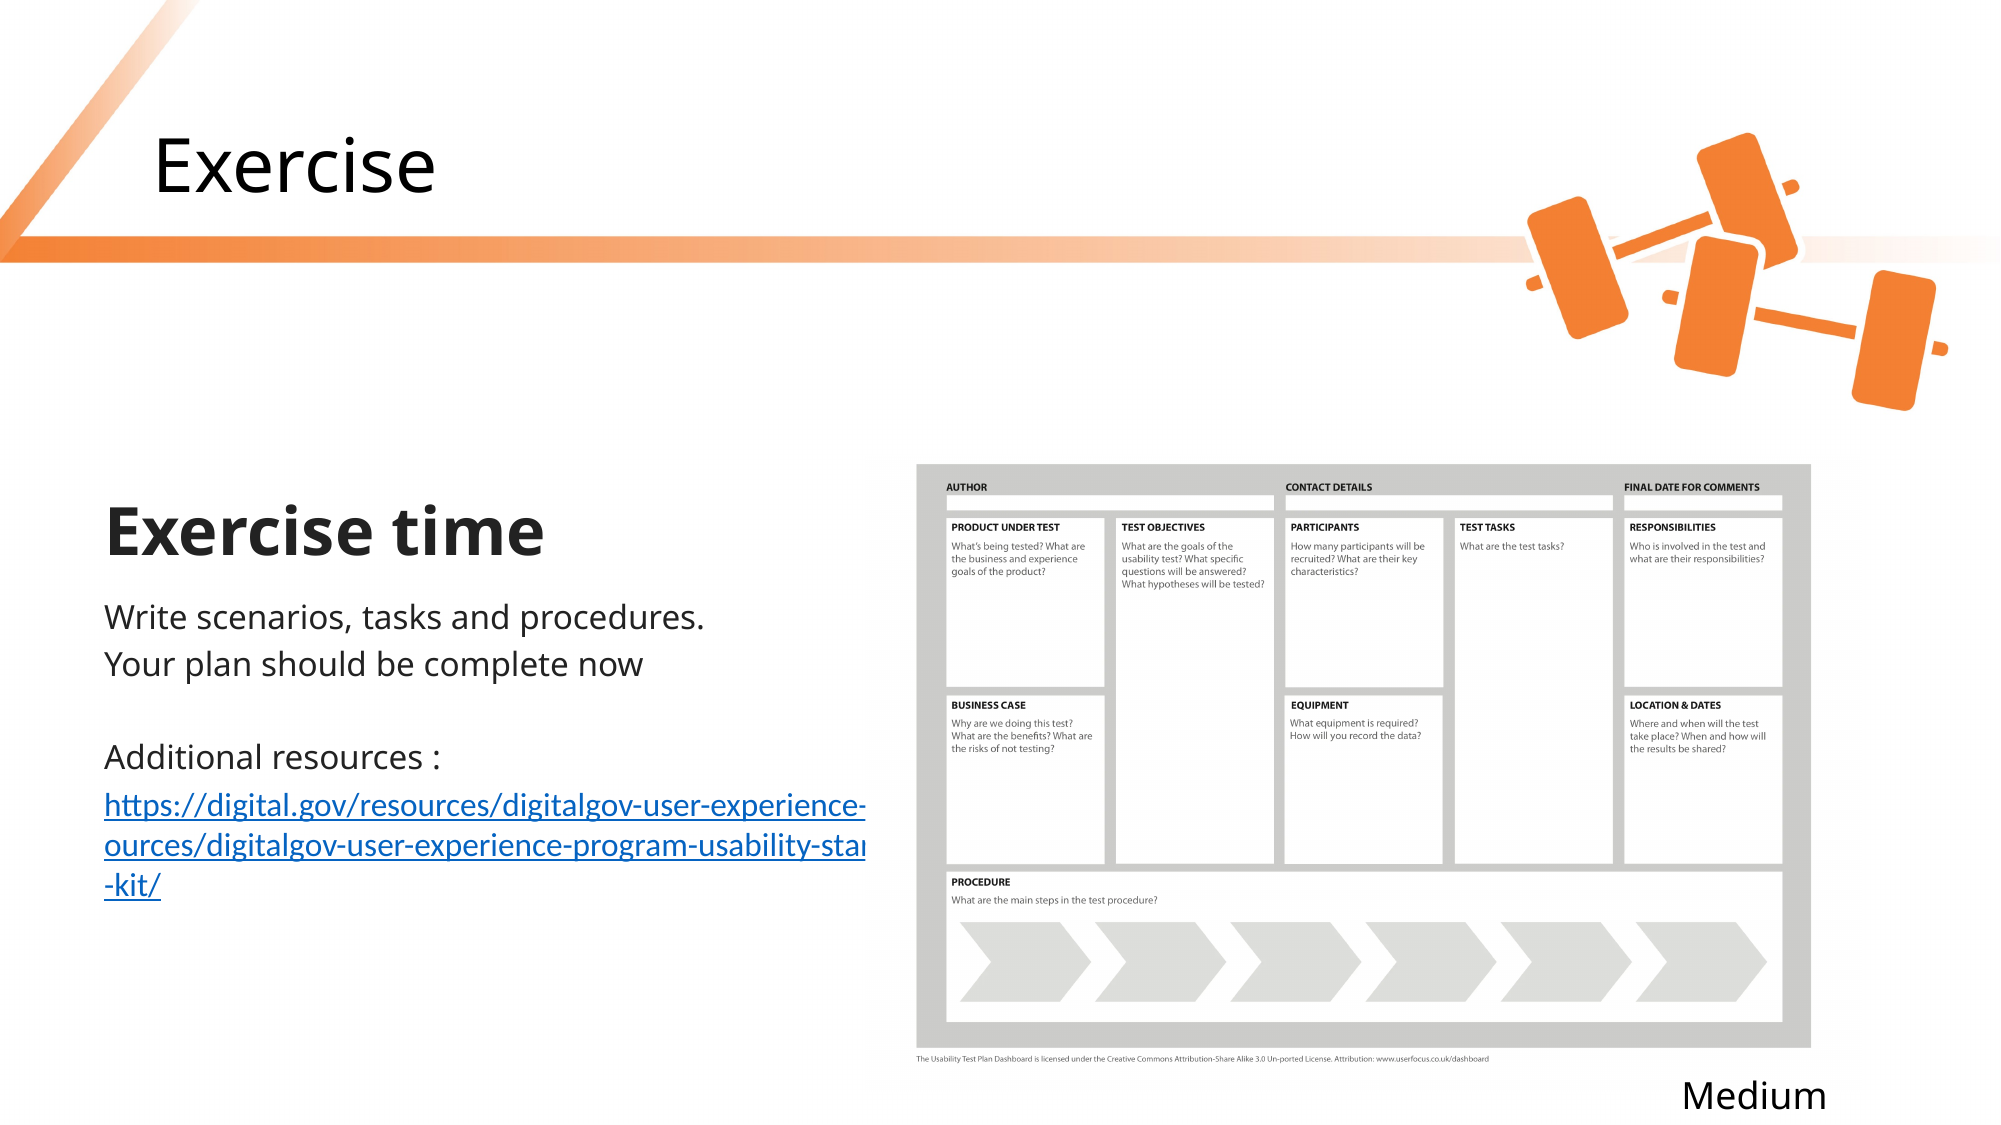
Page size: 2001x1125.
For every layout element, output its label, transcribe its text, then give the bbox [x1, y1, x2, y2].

text_box Medium [1666, 1064, 2000, 1125]
text_box Write scenarios, tasks and procedures. Your plan should be complete now Additional resources : https://digital.gov/resources/digitalgov-user-experience-resources/digitalgov-user-experience-program-usability-starter-kit/ [104, 589, 865, 637]
text_box Exercise time [104, 488, 865, 569]
picture [0, 0, 2000, 1125]
title Exercise [137, 59, 1863, 278]
